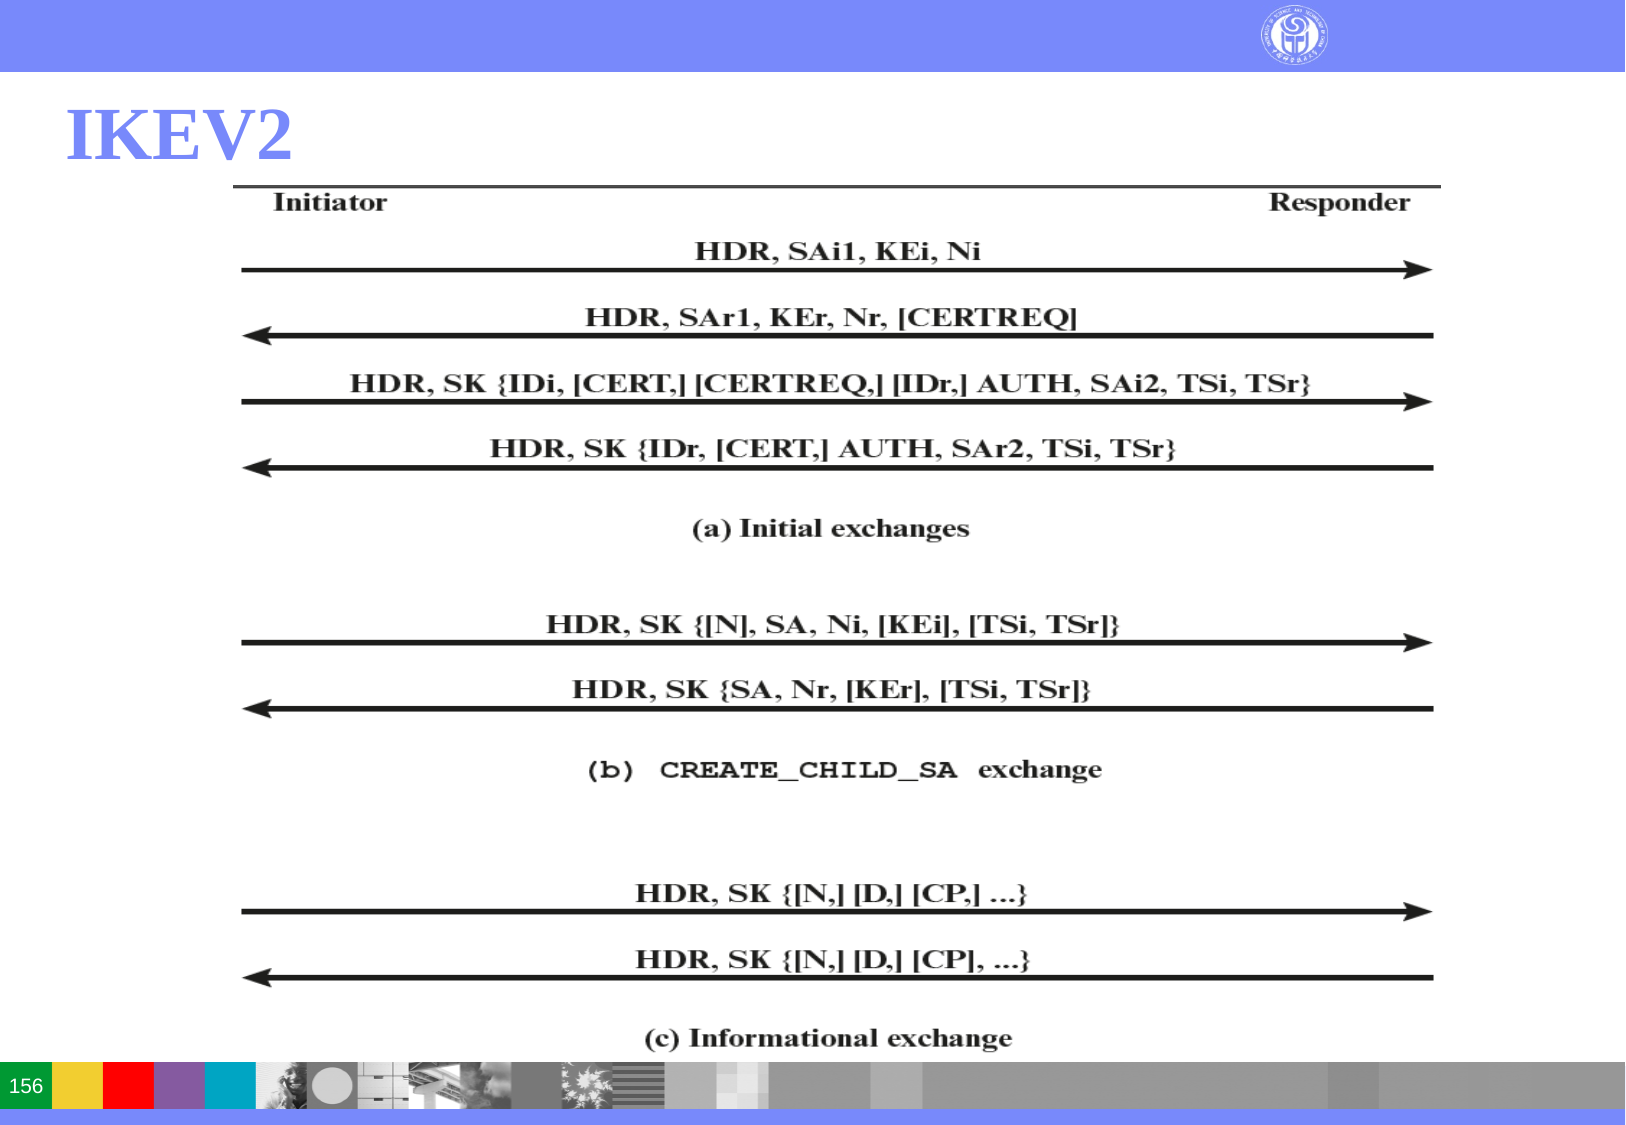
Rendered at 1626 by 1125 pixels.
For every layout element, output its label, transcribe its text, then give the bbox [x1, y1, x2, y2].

picture [233, 185, 1442, 1059]
title IKEV2 [49, 87, 1516, 188]
picture [1261, 5, 1328, 65]
picture [0, 1062, 1625, 1109]
